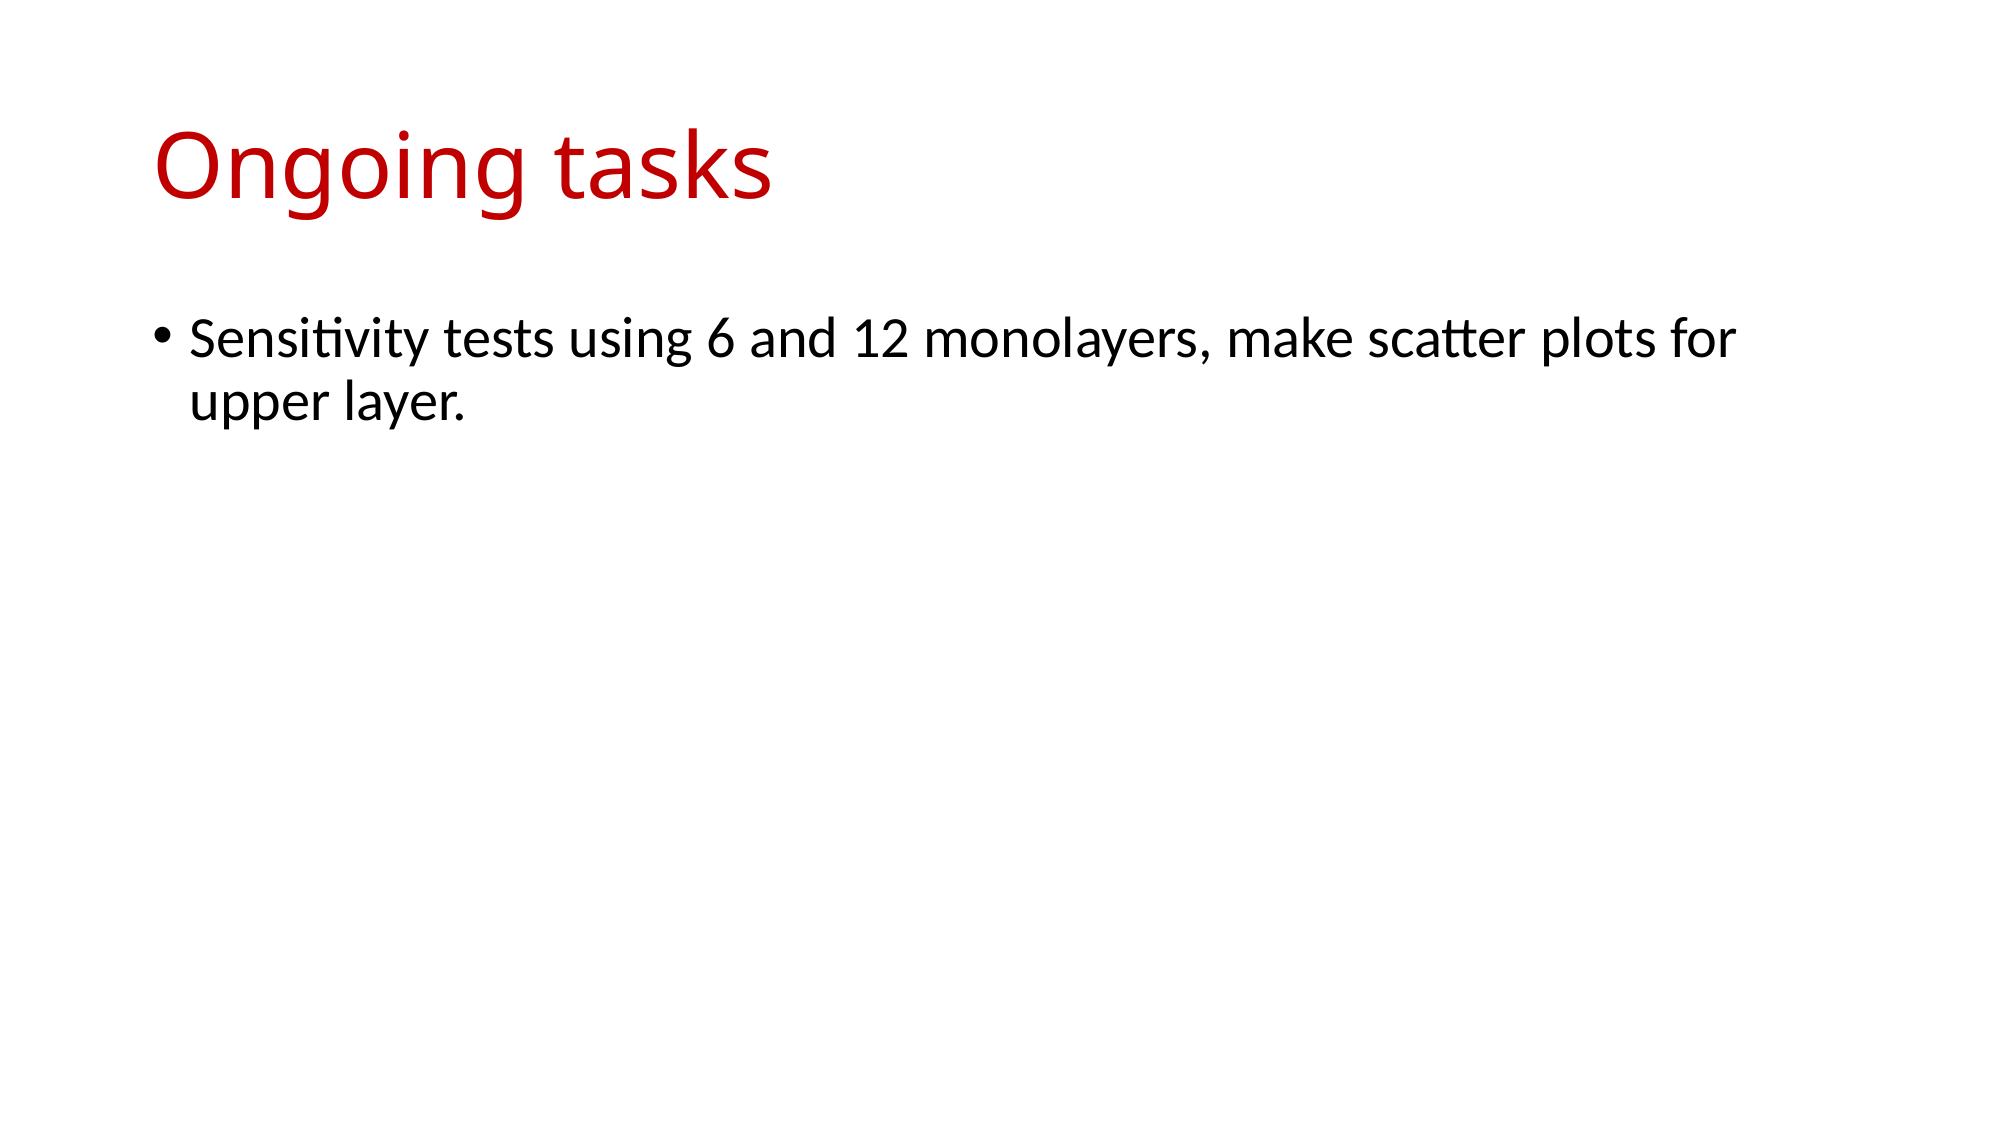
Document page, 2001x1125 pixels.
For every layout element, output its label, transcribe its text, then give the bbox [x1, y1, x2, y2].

title Ongoing tasks [137, 59, 1863, 278]
list Sensitivity tests using 6 and 12 monolayers, make scatter plots for upper layer. [137, 299, 1863, 1014]
